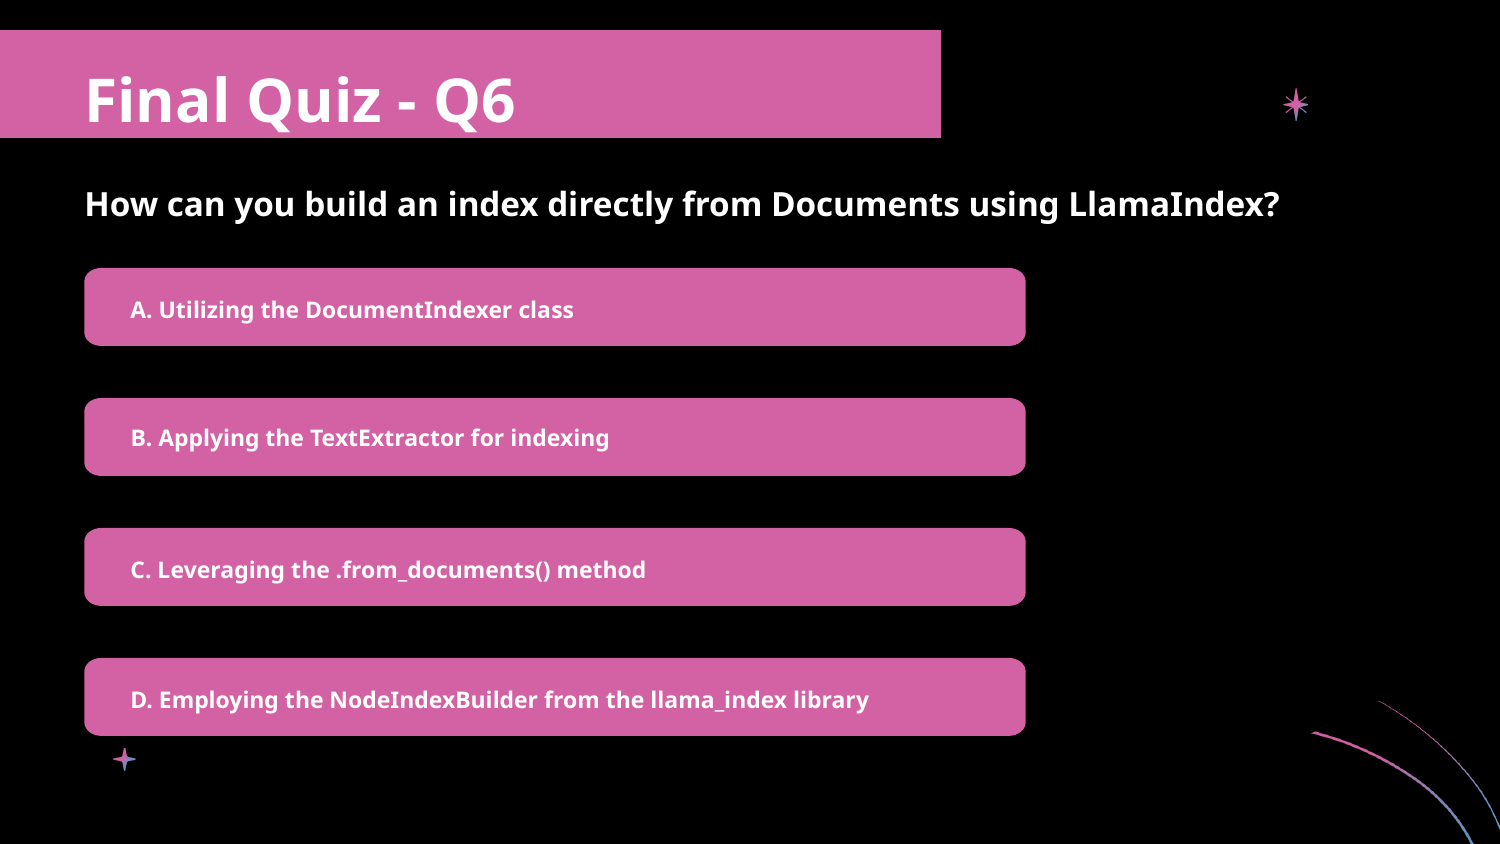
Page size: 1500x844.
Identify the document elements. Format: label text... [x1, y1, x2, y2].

text_box [84, 527, 1026, 606]
text_box How can you build an index directly from Documents using LlamaIndex? [84, 177, 1447, 224]
text_box C. Leveraging the .from_documents() method [130, 528, 877, 606]
text_box [1283, 88, 1309, 121]
text_box [84, 657, 1026, 736]
text_box [1246, 676, 1500, 844]
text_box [0, 20, 942, 139]
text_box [84, 258, 1026, 347]
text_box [84, 388, 1026, 477]
text_box D. Employing the NodeIndexBuilder from the llama_index library [130, 658, 877, 736]
text_box [113, 748, 136, 771]
